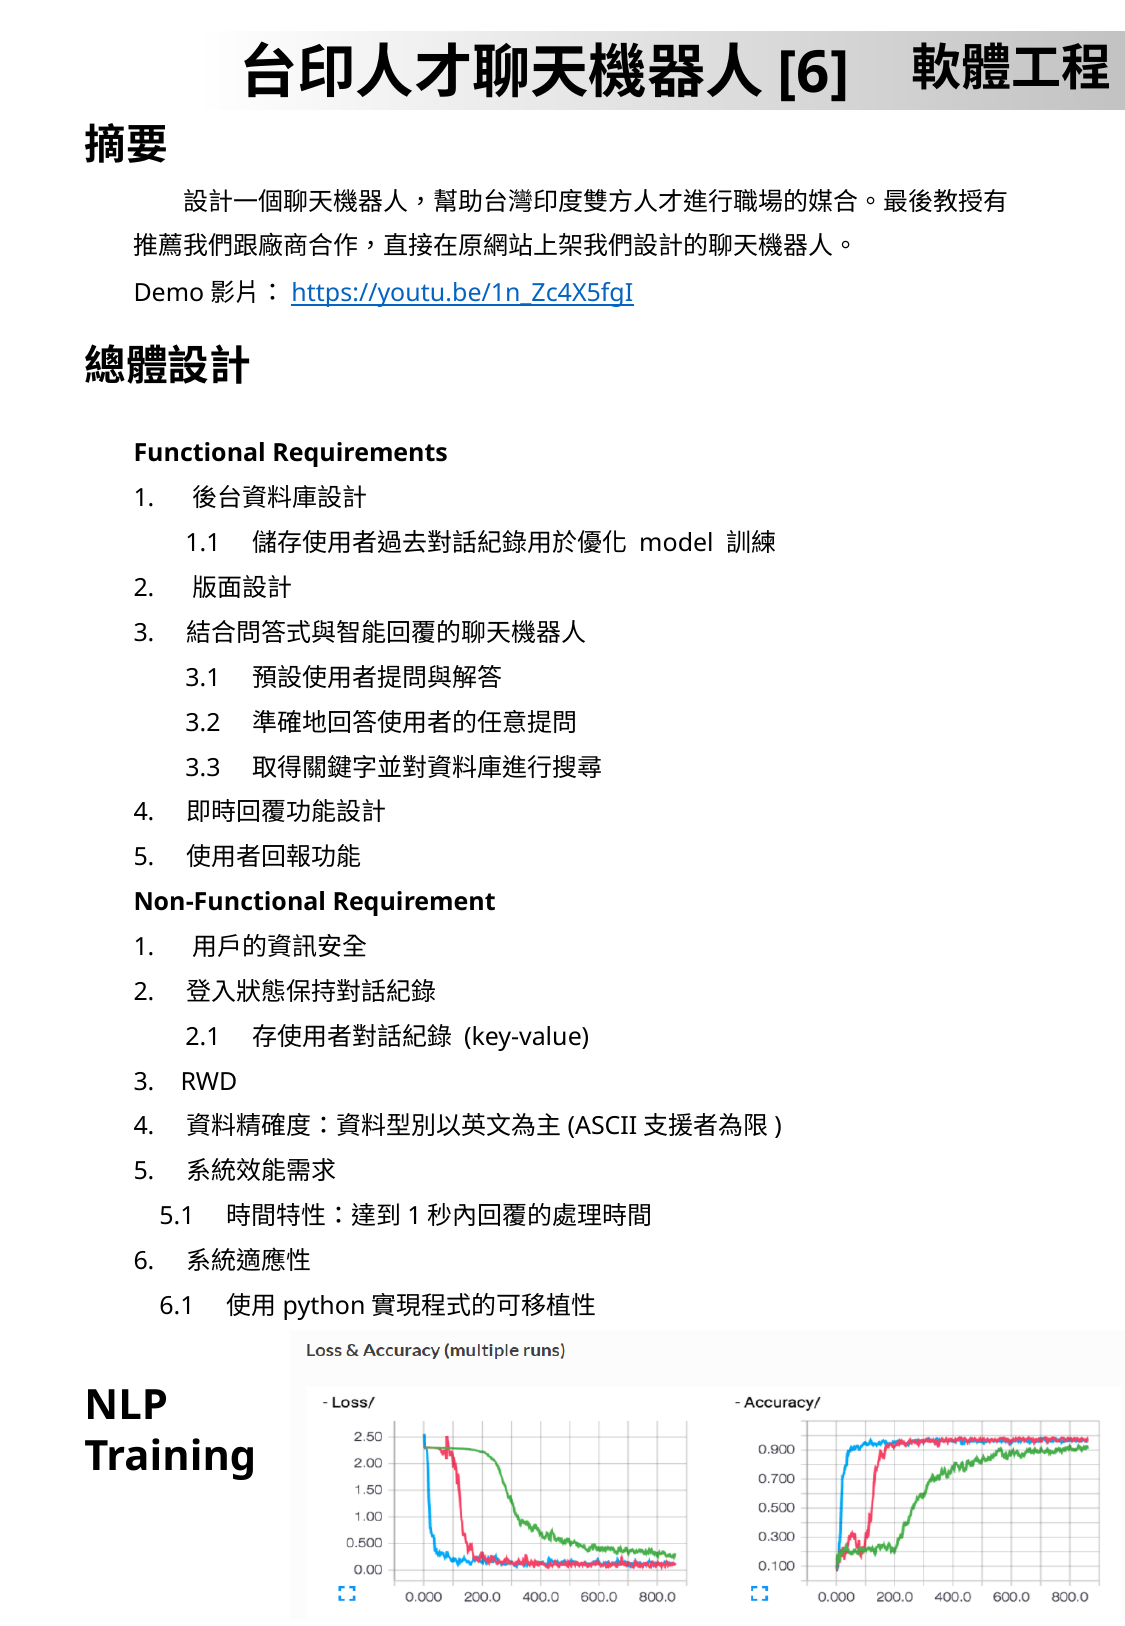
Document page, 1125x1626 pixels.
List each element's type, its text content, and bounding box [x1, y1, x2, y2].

text_box [197, 31, 1125, 111]
text_box 軟體工程 [882, 29, 1125, 101]
text_box 設計一個聊天機器人，幫助台灣印度雙方人才進行職場的媒合。最後教授有推薦我們跟廠商合作，直接在原網站上架我們設計的聊天機器人。 Demo影片：https://youtu.be/1n_Zc4X5fgI [122, 164, 1026, 362]
text_box 台印人才聊天機器人[6] [228, 28, 882, 110]
text_box 摘要 總體設計 NLP Training [73, 112, 924, 1484]
picture [290, 1330, 1125, 1619]
text_box Functional Requirements 1. 後台資料庫設計 1.1 儲存使用者過去對話紀錄用於優化 model 訓練 2. 版面設計 3. 結合問答式與智能回覆的聊天機器人 3.1 預設使用者提問與解答 3.2 準確地回答使用者的任意提問 3.3 取得關鍵字並對資料庫進行搜尋 4. 即時回覆功能設計 5. 使用者回報功能 Non-Functional Requirement 1. 用戶的資訊安全 2. 登入狀態保持對話紀錄 2.1 存使用者對話紀錄 (key-value) 3. RWD 4. 資料精確度：資料型別以英文為主(ASCII支援者為限) 5. 系統效能需求 5.1 時間特性：達到1秒內回覆的處理時間 6. 系統適應性 6.1 使用python實現程式的可移植性 [122, 416, 1125, 1326]
